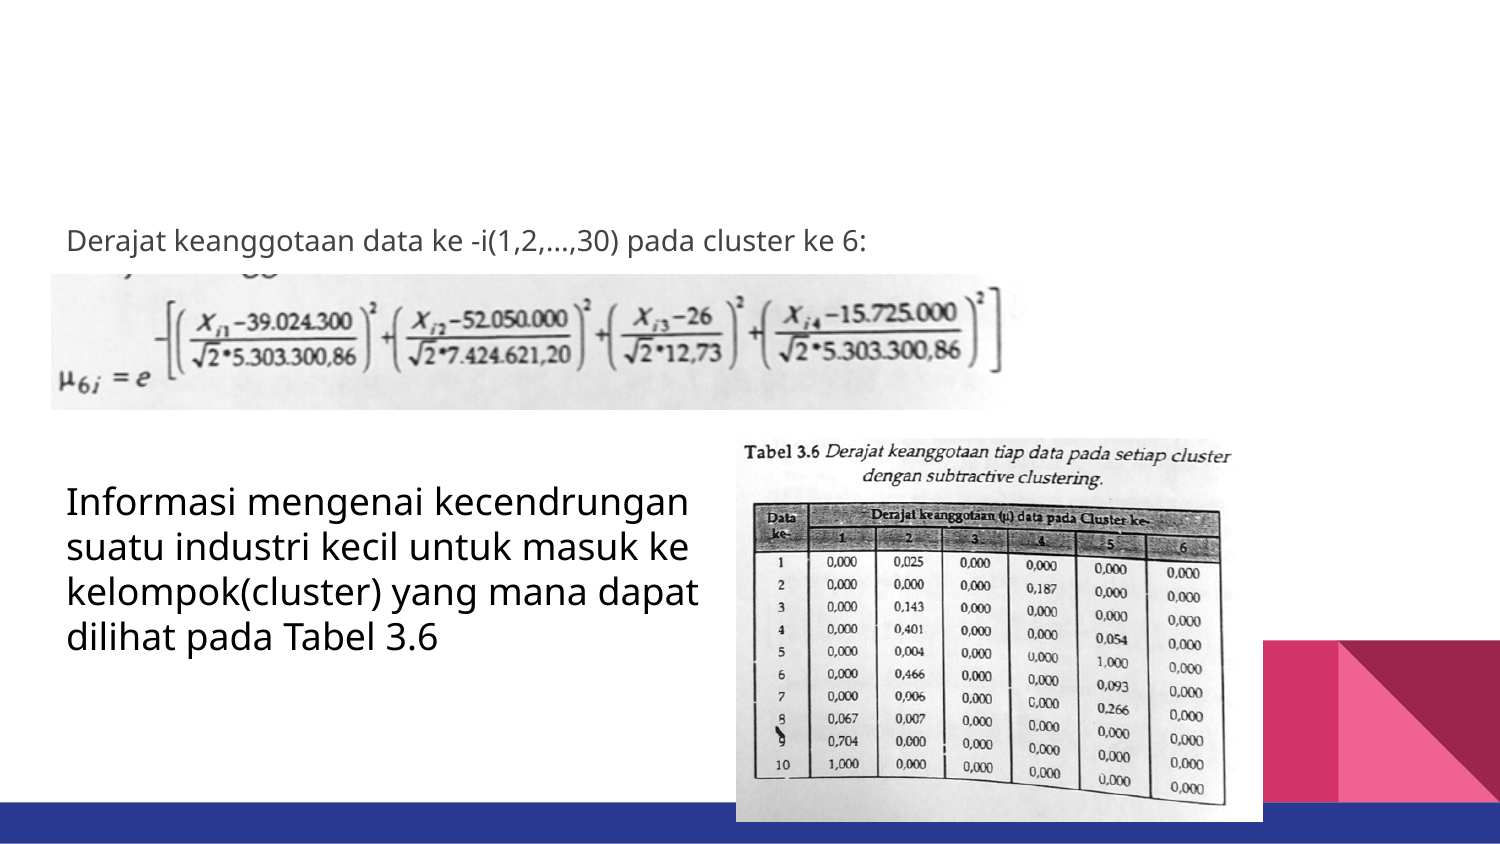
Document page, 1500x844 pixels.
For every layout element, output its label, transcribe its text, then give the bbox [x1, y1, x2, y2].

list Derajat keanggotaan data ke -i(1,2,…,30) pada cluster ke 6: [51, 201, 1449, 302]
text_box Informasi mengenai kecendrungan suatu industri kecil untuk masuk ke kelompok(cluster) yang mana dapat dilihat pada Tabel 3.6 [51, 462, 731, 680]
picture [736, 437, 1263, 823]
picture [50, 273, 1027, 411]
